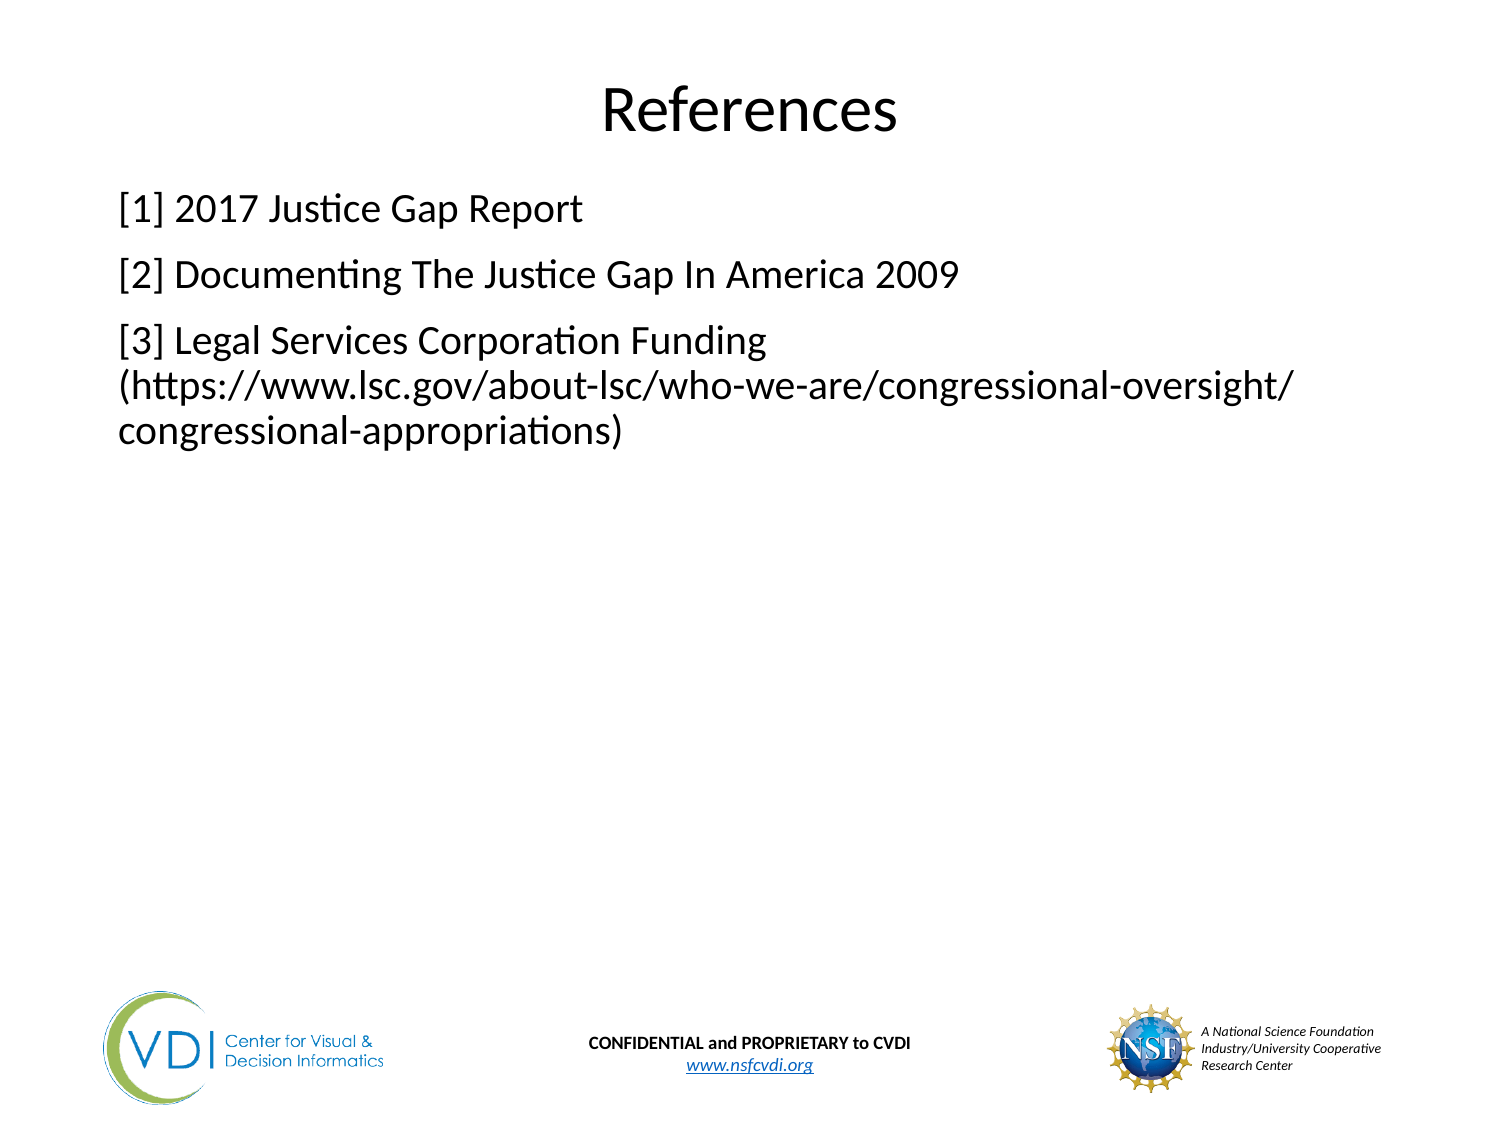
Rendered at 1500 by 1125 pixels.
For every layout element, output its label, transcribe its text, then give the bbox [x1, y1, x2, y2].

picture [103, 991, 383, 1105]
picture [1105, 1002, 1196, 1094]
title References [103, 59, 1397, 161]
list [1] 2017 Justice Gap Report [2] Documenting The Justice Gap In America 2009 [3] Legal Services Corporation Funding (https://www.lsc.gov/about-lsc/who-we-are/congressional-oversight/congressional-appropriations) [103, 179, 1397, 933]
